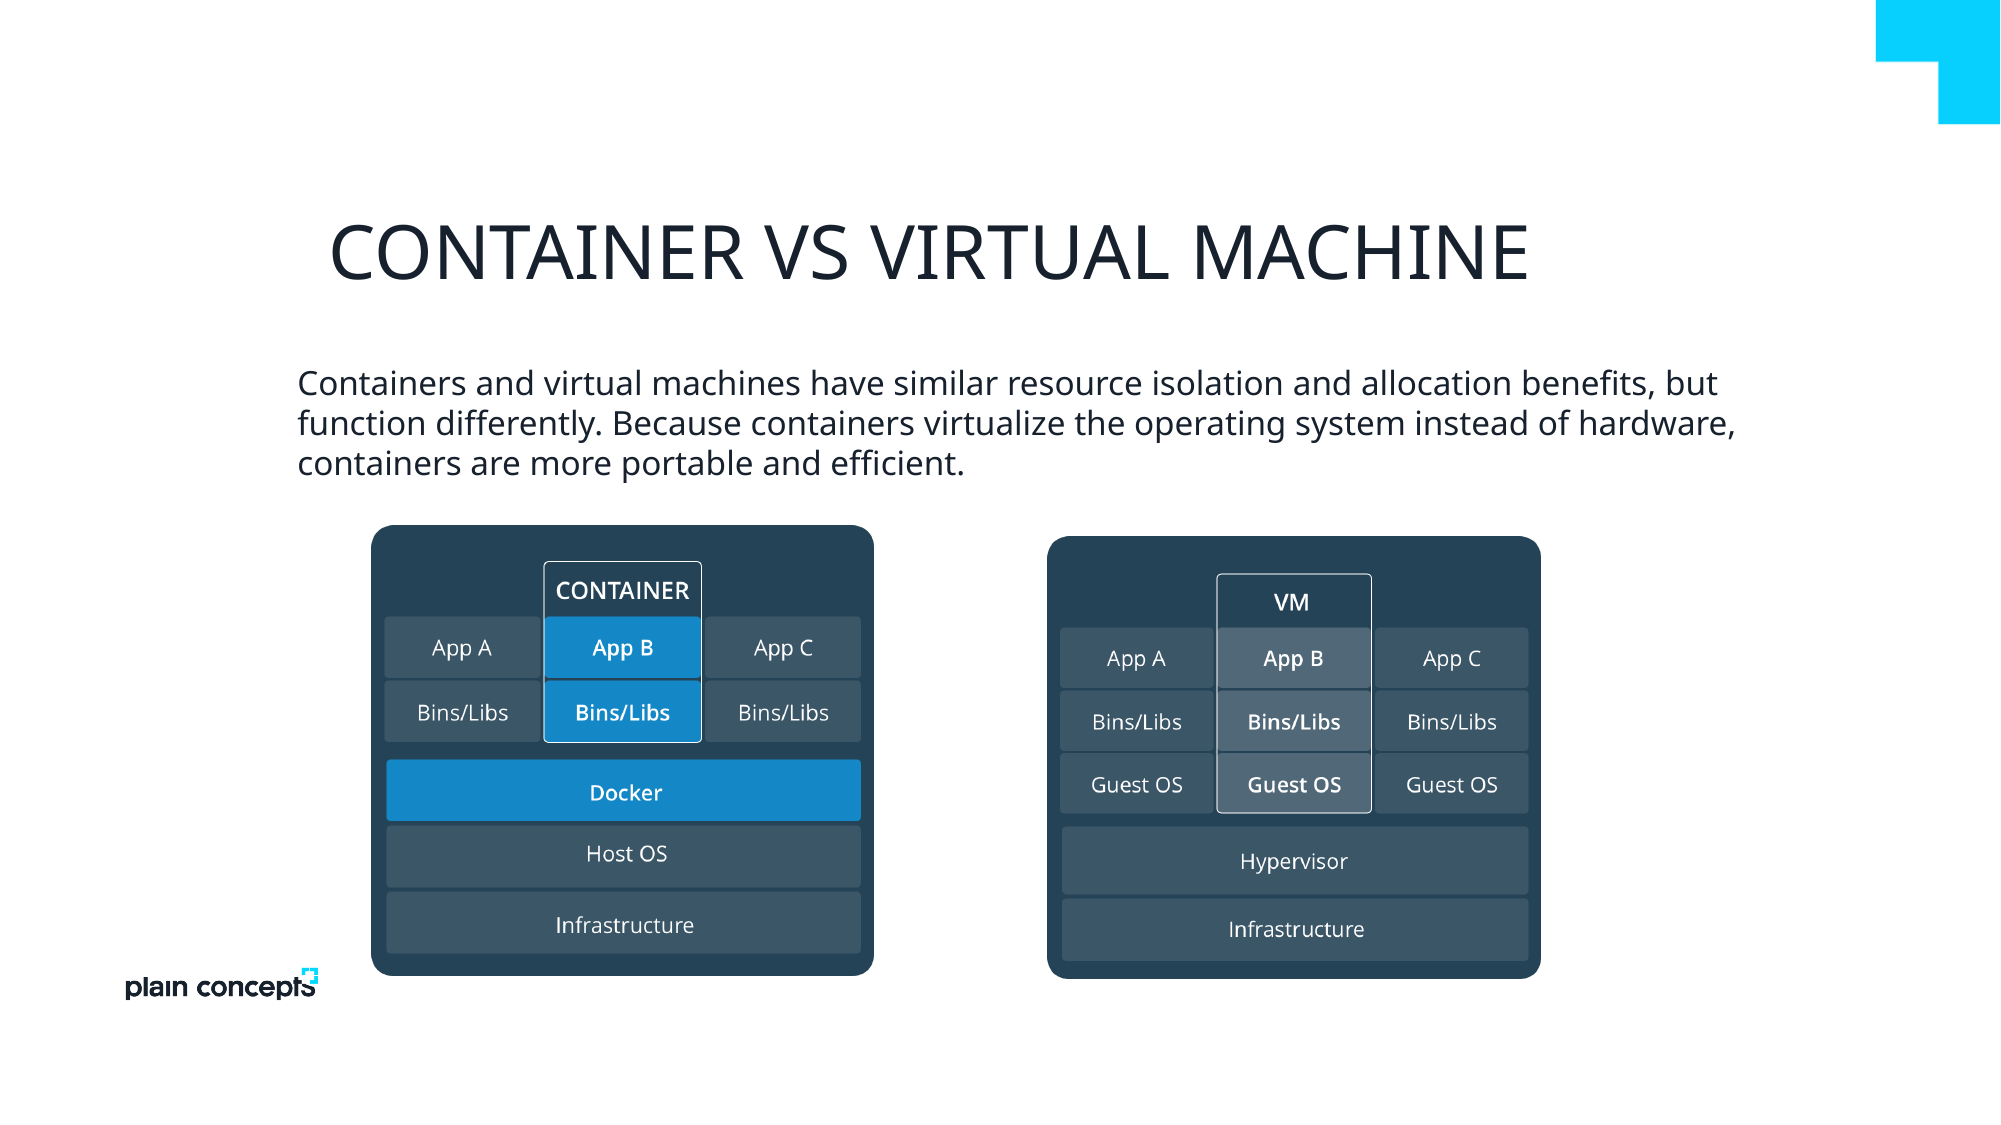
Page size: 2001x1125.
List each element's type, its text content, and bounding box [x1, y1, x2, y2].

list Containers and virtual machines have similar resource isolation and allocation benefits, but function differently. Because containers virtualize the operating system instead of hardware, containers are more portable and efficient. [282, 354, 1845, 852]
title Container vs Virtual machine [313, 187, 1875, 313]
picture [0, 0, 2001, 1125]
